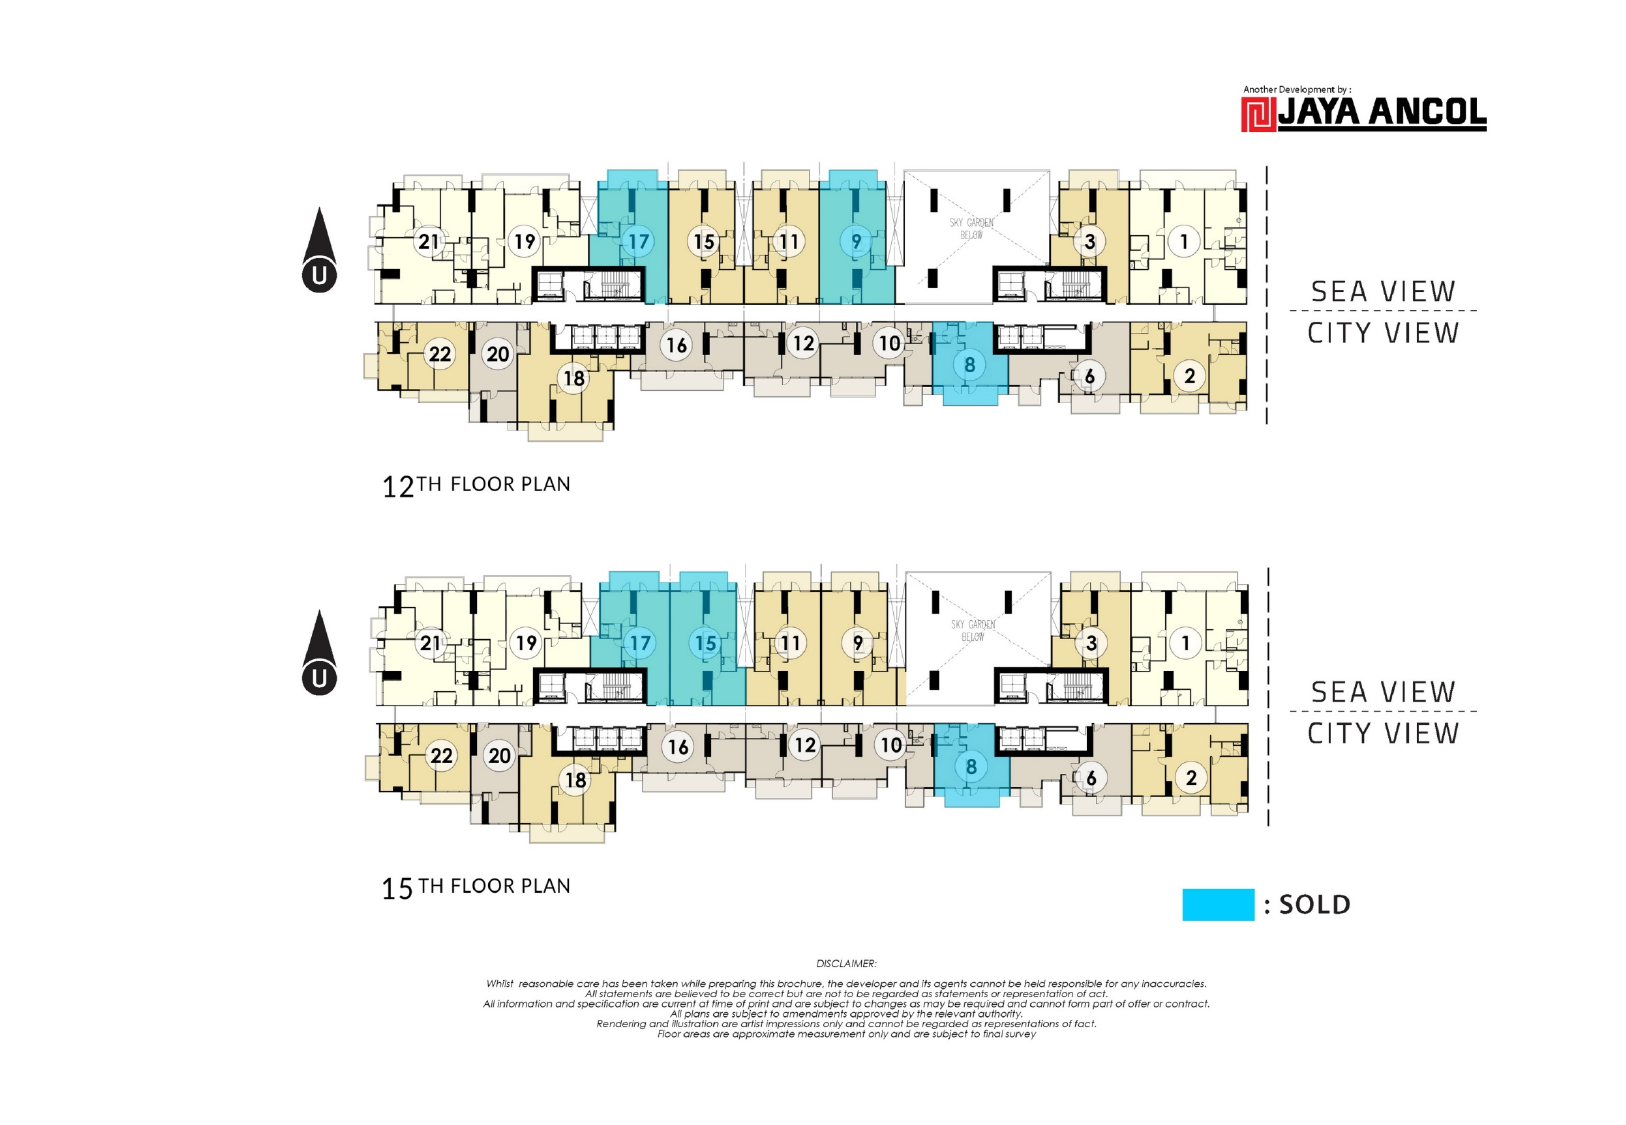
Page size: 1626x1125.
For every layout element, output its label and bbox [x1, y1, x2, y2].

picture [110, 66, 1515, 1059]
